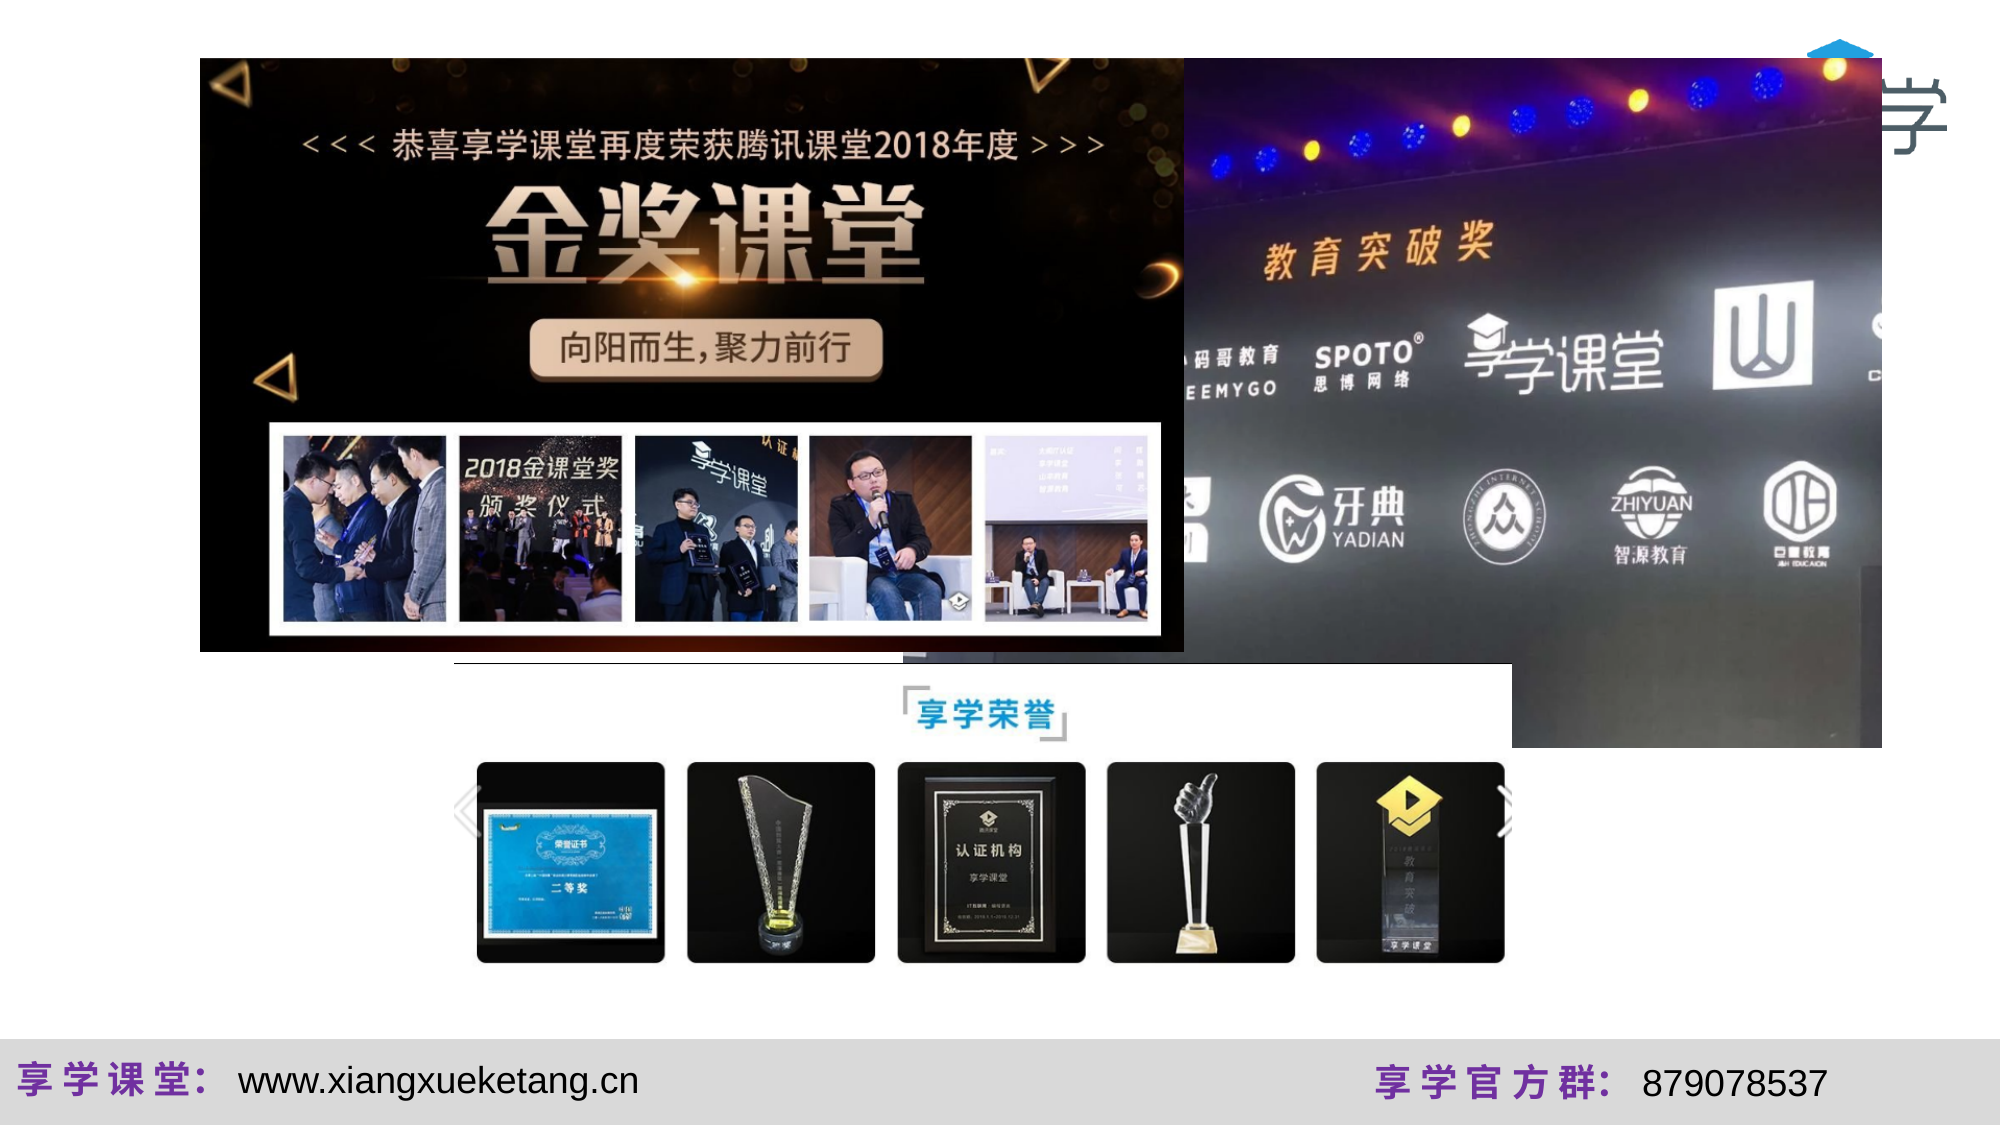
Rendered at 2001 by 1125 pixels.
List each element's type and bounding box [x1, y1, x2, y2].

picture [200, 20, 1952, 985]
